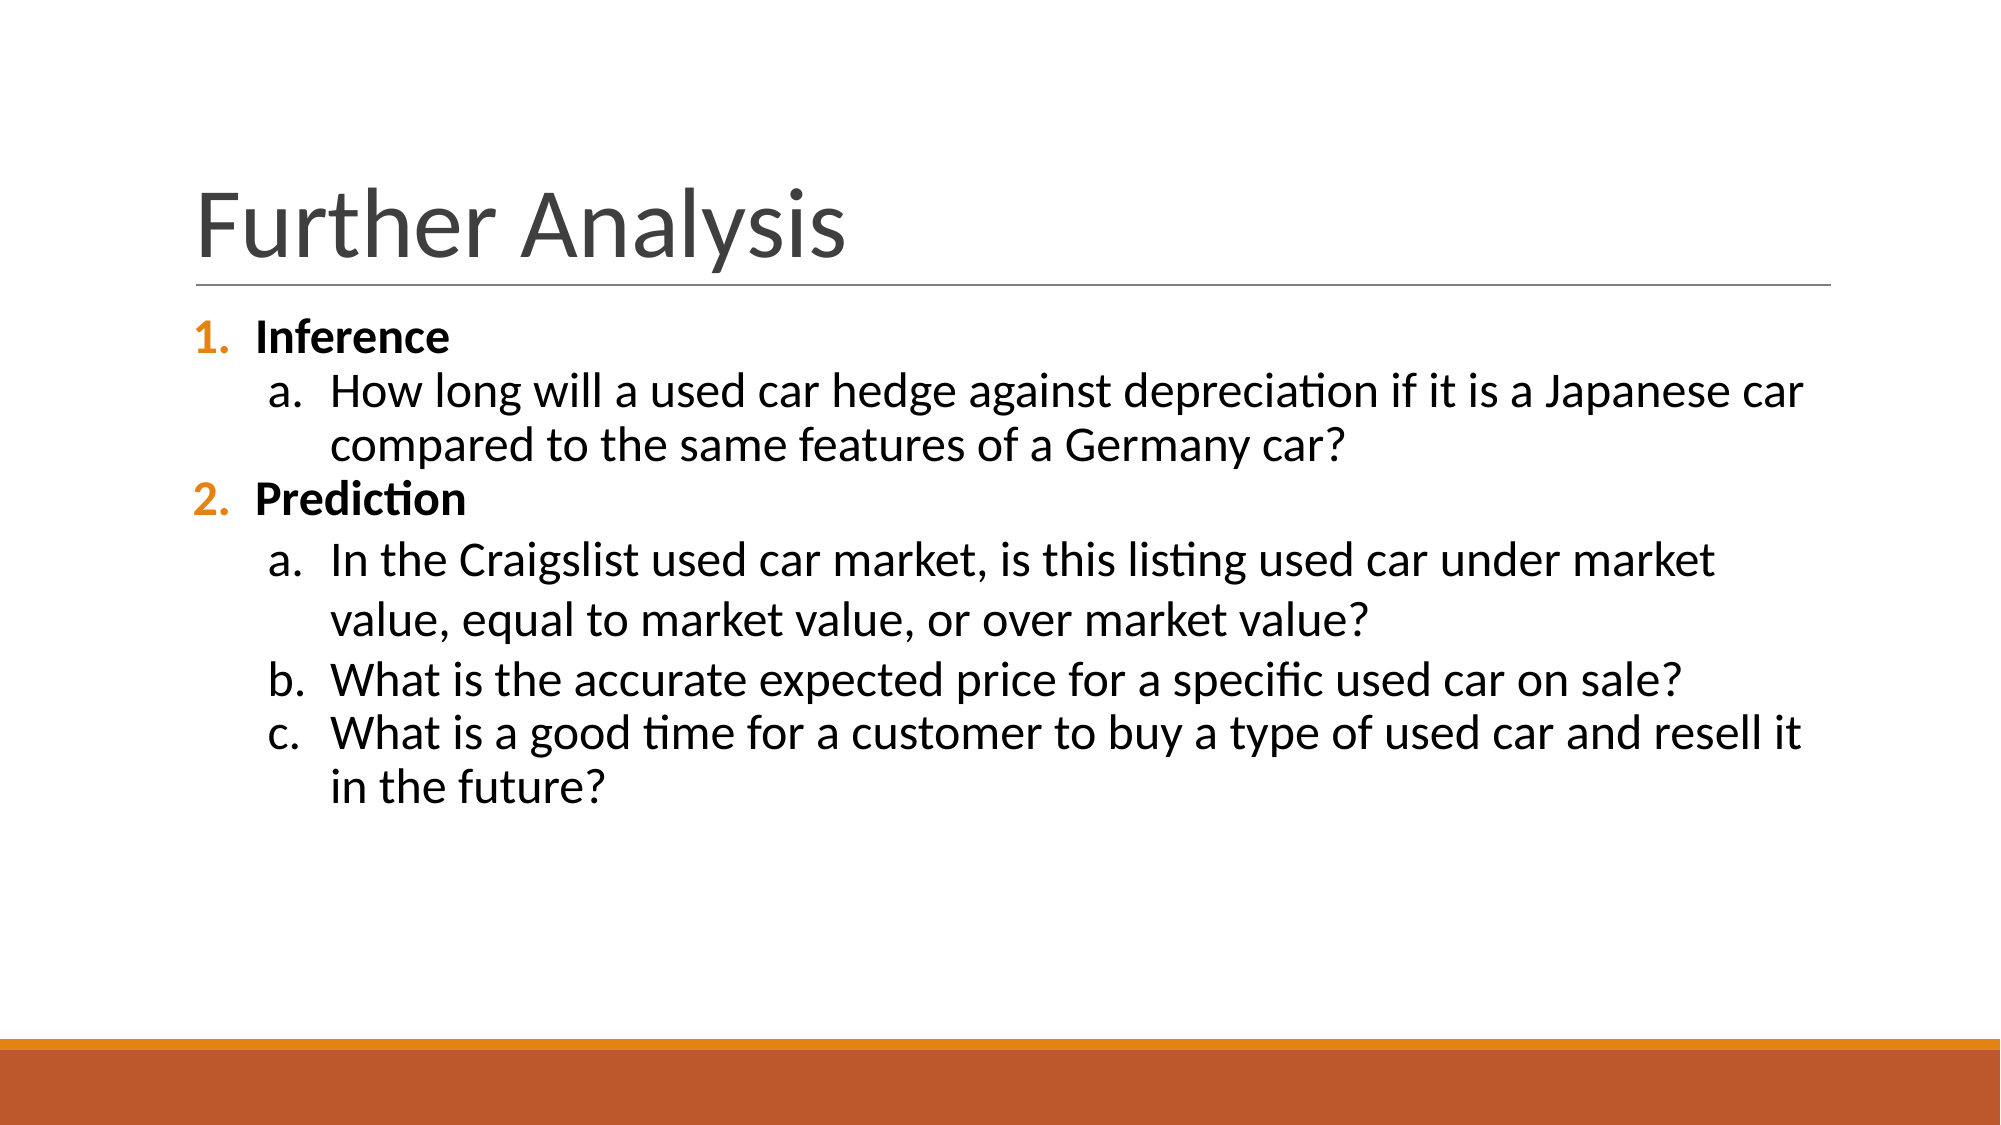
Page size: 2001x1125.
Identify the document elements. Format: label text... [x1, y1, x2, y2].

list Inference How long will a used car hedge against depreciation if it is a Japanese car compared to the same features of a Germany car? Prediction In the Craigslist used car market, is this listing used car under market value, equal to market value, or over market value? What is the accurate expected price for a specific used car on sale? What is a good time for a customer to buy a type of used car and resell it in the future? [180, 302, 1830, 963]
title Further Analysis [180, 47, 1830, 285]
